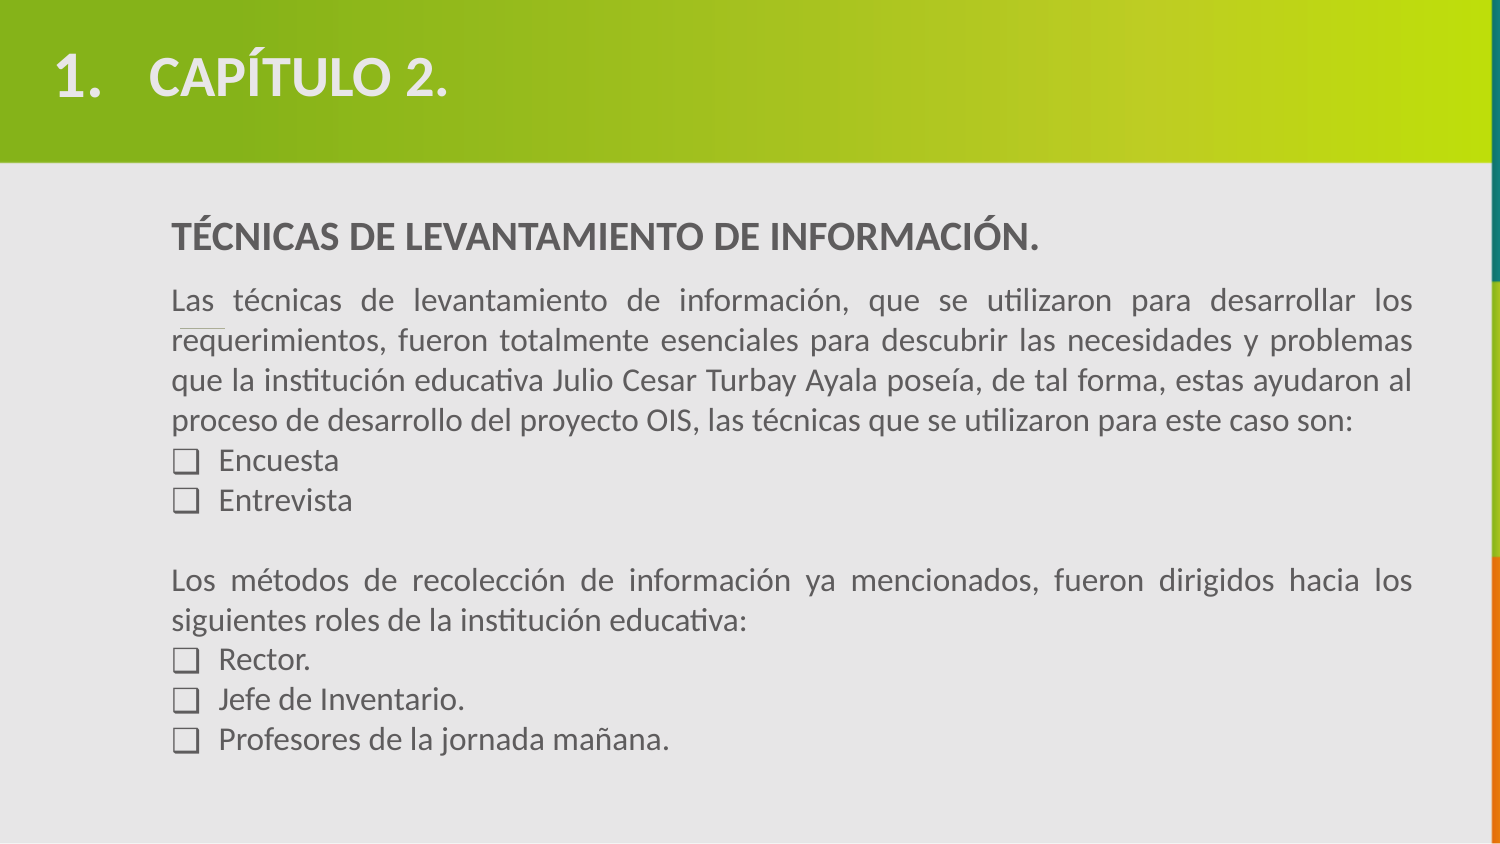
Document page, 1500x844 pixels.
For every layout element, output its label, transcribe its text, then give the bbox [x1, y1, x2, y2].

picture [180, 321, 225, 330]
picture [0, 0, 1500, 844]
text_box Las técnicas de levantamiento de información, que se utilizaron para desarrollar los requerimientos, fueron totalmente esenciales para descubrir las necesidades y problemas que la institución educativa Julio Cesar Turbay Ayala poseía, de tal forma, estas ayudaron al proceso de desarrollo del proyecto OIS, las técnicas que se utilizaron para este caso son: Encuesta Entrevista Los métodos de recolección de información ya mencionados, fueron dirigidos hacia los siguientes roles de la institución educativa: Rector. Jefe de Inventario. Profesores de la jornada mañana. [156, 270, 1430, 844]
text_box CAPÍTULO 2. [134, 31, 667, 148]
text_box TÉCNICAS DE LEVANTAMIENTO DE INFORMACIÓN. [156, 201, 1112, 267]
text_box 1. [37, 23, 209, 140]
